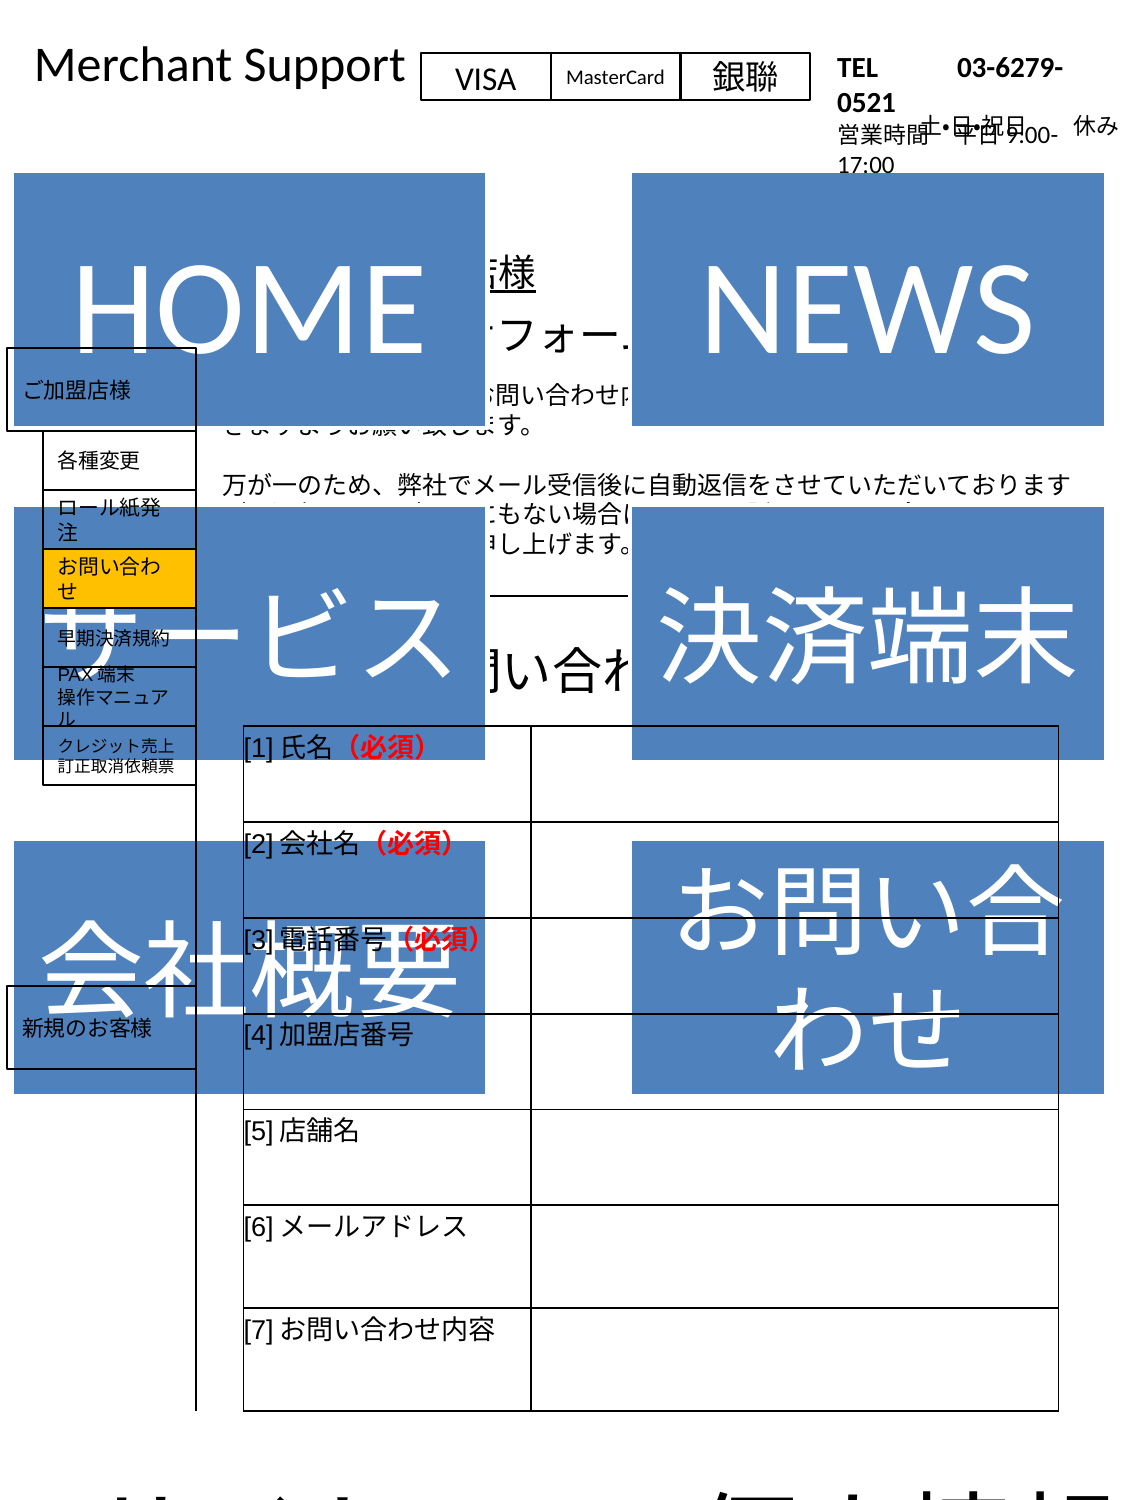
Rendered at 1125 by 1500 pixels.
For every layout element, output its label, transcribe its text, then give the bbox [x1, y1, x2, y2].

table_cell [532, 1110, 1058, 1204]
text_box 新規のお客様 [5, 984, 191, 1071]
table_cell [532, 823, 1058, 917]
table_cell [532, 1015, 1058, 1109]
table_cell [6]メールアドレス [244, 1206, 530, 1307]
table_cell [2]会社名（必須） [244, 823, 530, 917]
text_box クレジット売上訂正取消依頼票 [41, 724, 191, 787]
text_box 早期決済規約 [41, 606, 191, 665]
text_box お問い合わせ [41, 547, 191, 606]
text_box ロール紙発注 [41, 492, 191, 547]
table_cell [7]お問い合わせ内容 [244, 1309, 530, 1410]
table_header [1]氏名（必須） [244, 727, 530, 821]
text_box 下記のフォームより、お問い合わせ内容をご入力の上、お問い合わせいただきますようお願い致します。 万が一のため、弊社でメール受信後に自動返信をさせていただいておりますが、返信メールが翌日にもない場合には、お電話にてお問い合わせ下さいますよう、宜しくお願い申し上げます。 [208, 371, 1102, 567]
table_cell [532, 1206, 1058, 1307]
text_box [420, 41, 1125, 153]
table_cell [532, 919, 1058, 1013]
text_box ≪お問い合わせフォーム》 [490, 301, 628, 366]
text_box PAX端末 ご利用加盟店様 [490, 251, 551, 301]
text_box お問い合わせフォーム [490, 631, 628, 707]
table_cell [532, 1309, 1058, 1410]
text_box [11, 170, 1107, 243]
text_box Merchant Support [19, 24, 480, 100]
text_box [0, 1464, 1125, 1500]
text_box PAX端末 操作マニュアル [41, 665, 191, 724]
text_box ご加盟店様 [5, 346, 198, 433]
table_cell [5]店舗名 [244, 1110, 530, 1204]
table_cell [4]加盟店番号 [244, 1015, 530, 1109]
table_header [532, 727, 1058, 821]
text_box 各種変更 [41, 429, 191, 492]
table_cell [3]電話番号（必須） [244, 919, 530, 1013]
